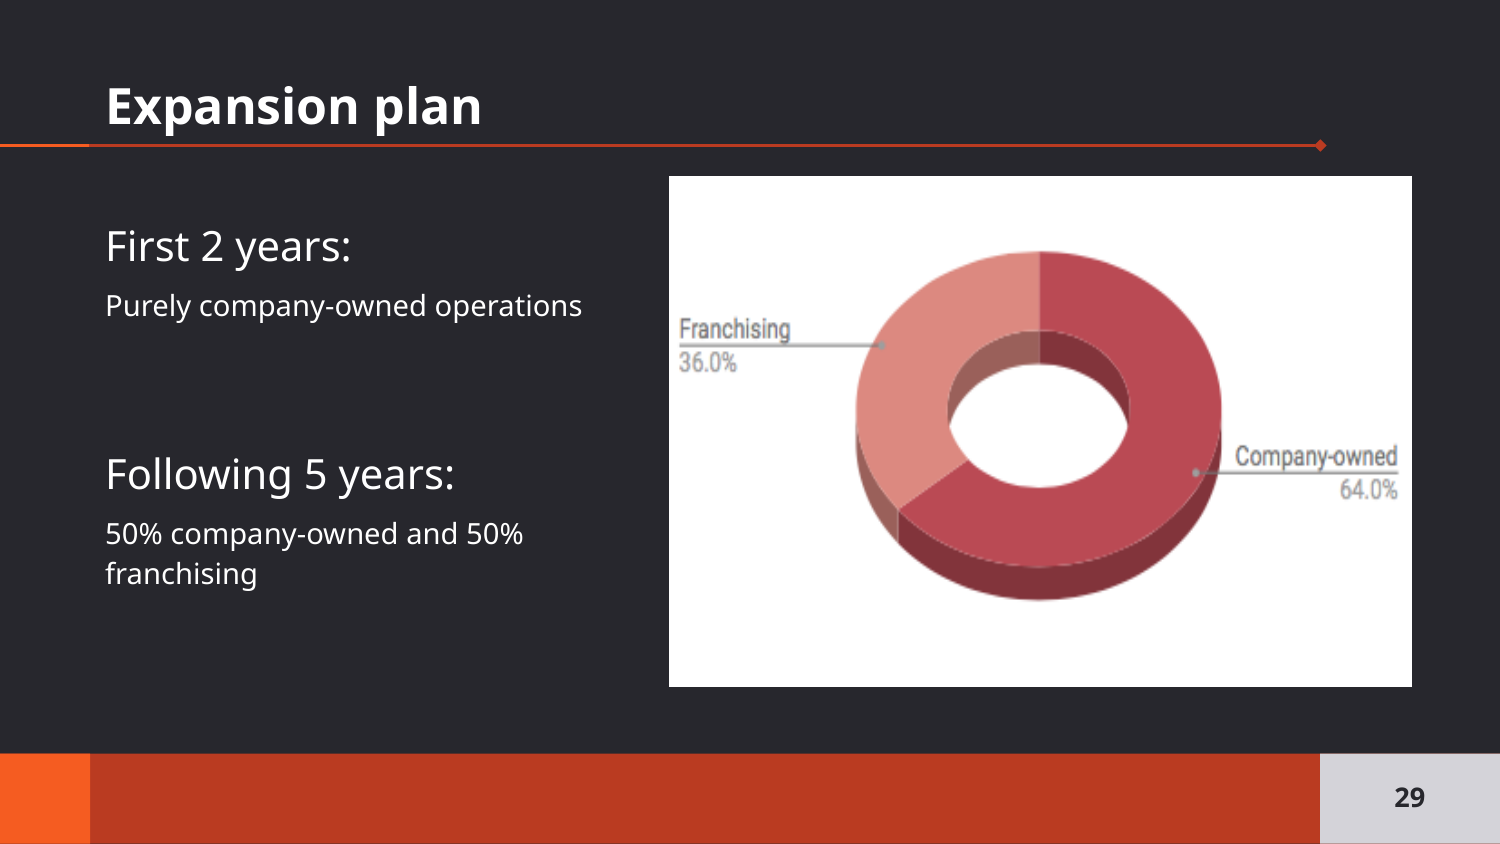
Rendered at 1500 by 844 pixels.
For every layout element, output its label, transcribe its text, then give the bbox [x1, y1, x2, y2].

slide_number ‹#› [1320, 753, 1500, 844]
list First 2 years: Purely company-owned operations Following 5 years: 50% company-owned and 50% franchising [90, 196, 688, 707]
picture [669, 176, 1412, 687]
title Expansion plan [90, 59, 1320, 150]
